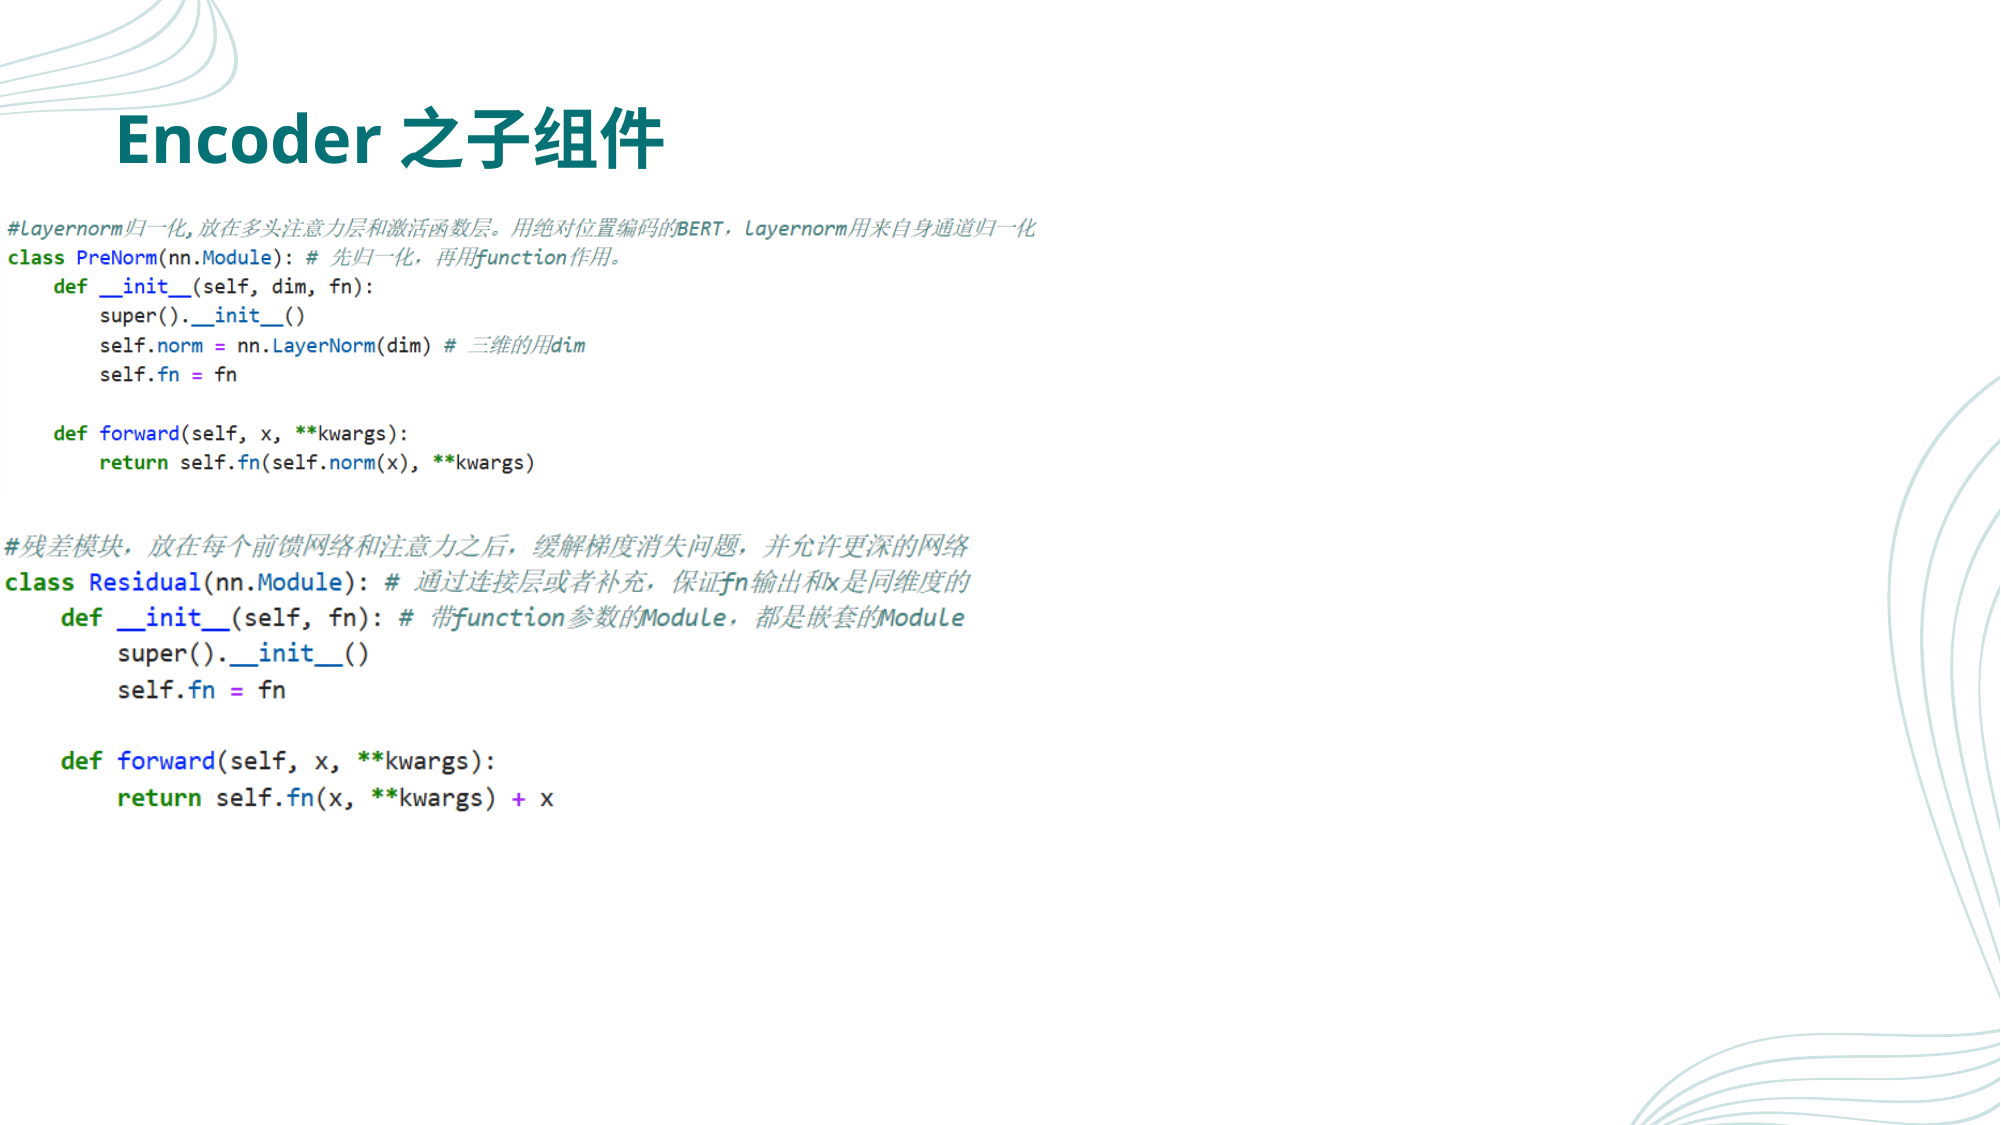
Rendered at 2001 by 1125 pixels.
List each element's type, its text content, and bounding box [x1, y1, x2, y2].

picture [0, 214, 1077, 494]
picture [0, 524, 1009, 822]
title Encoder之子组件 [114, 59, 1886, 178]
